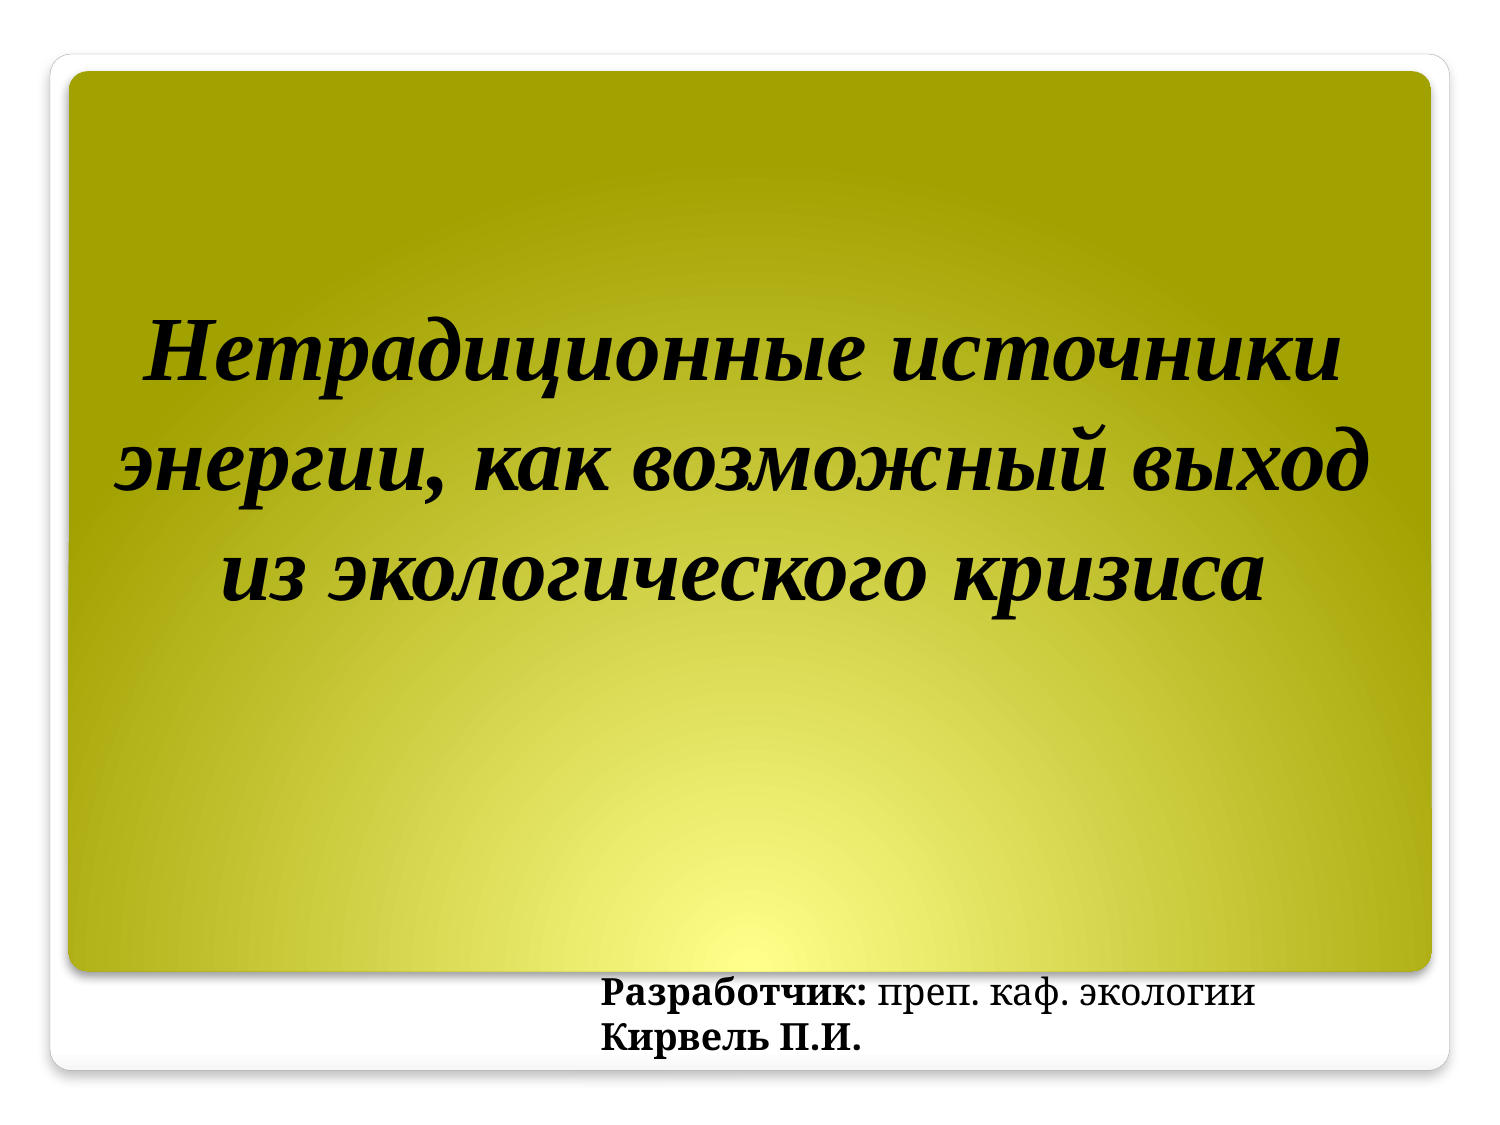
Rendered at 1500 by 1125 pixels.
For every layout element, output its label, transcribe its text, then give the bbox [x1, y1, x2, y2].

text_box Нетрадиционные источники энергии, как возможный выход из экологического кризиса [93, 281, 1395, 626]
text_box Разработчик: преп. каф. экологии Кирвель П.И. [585, 960, 1419, 1066]
